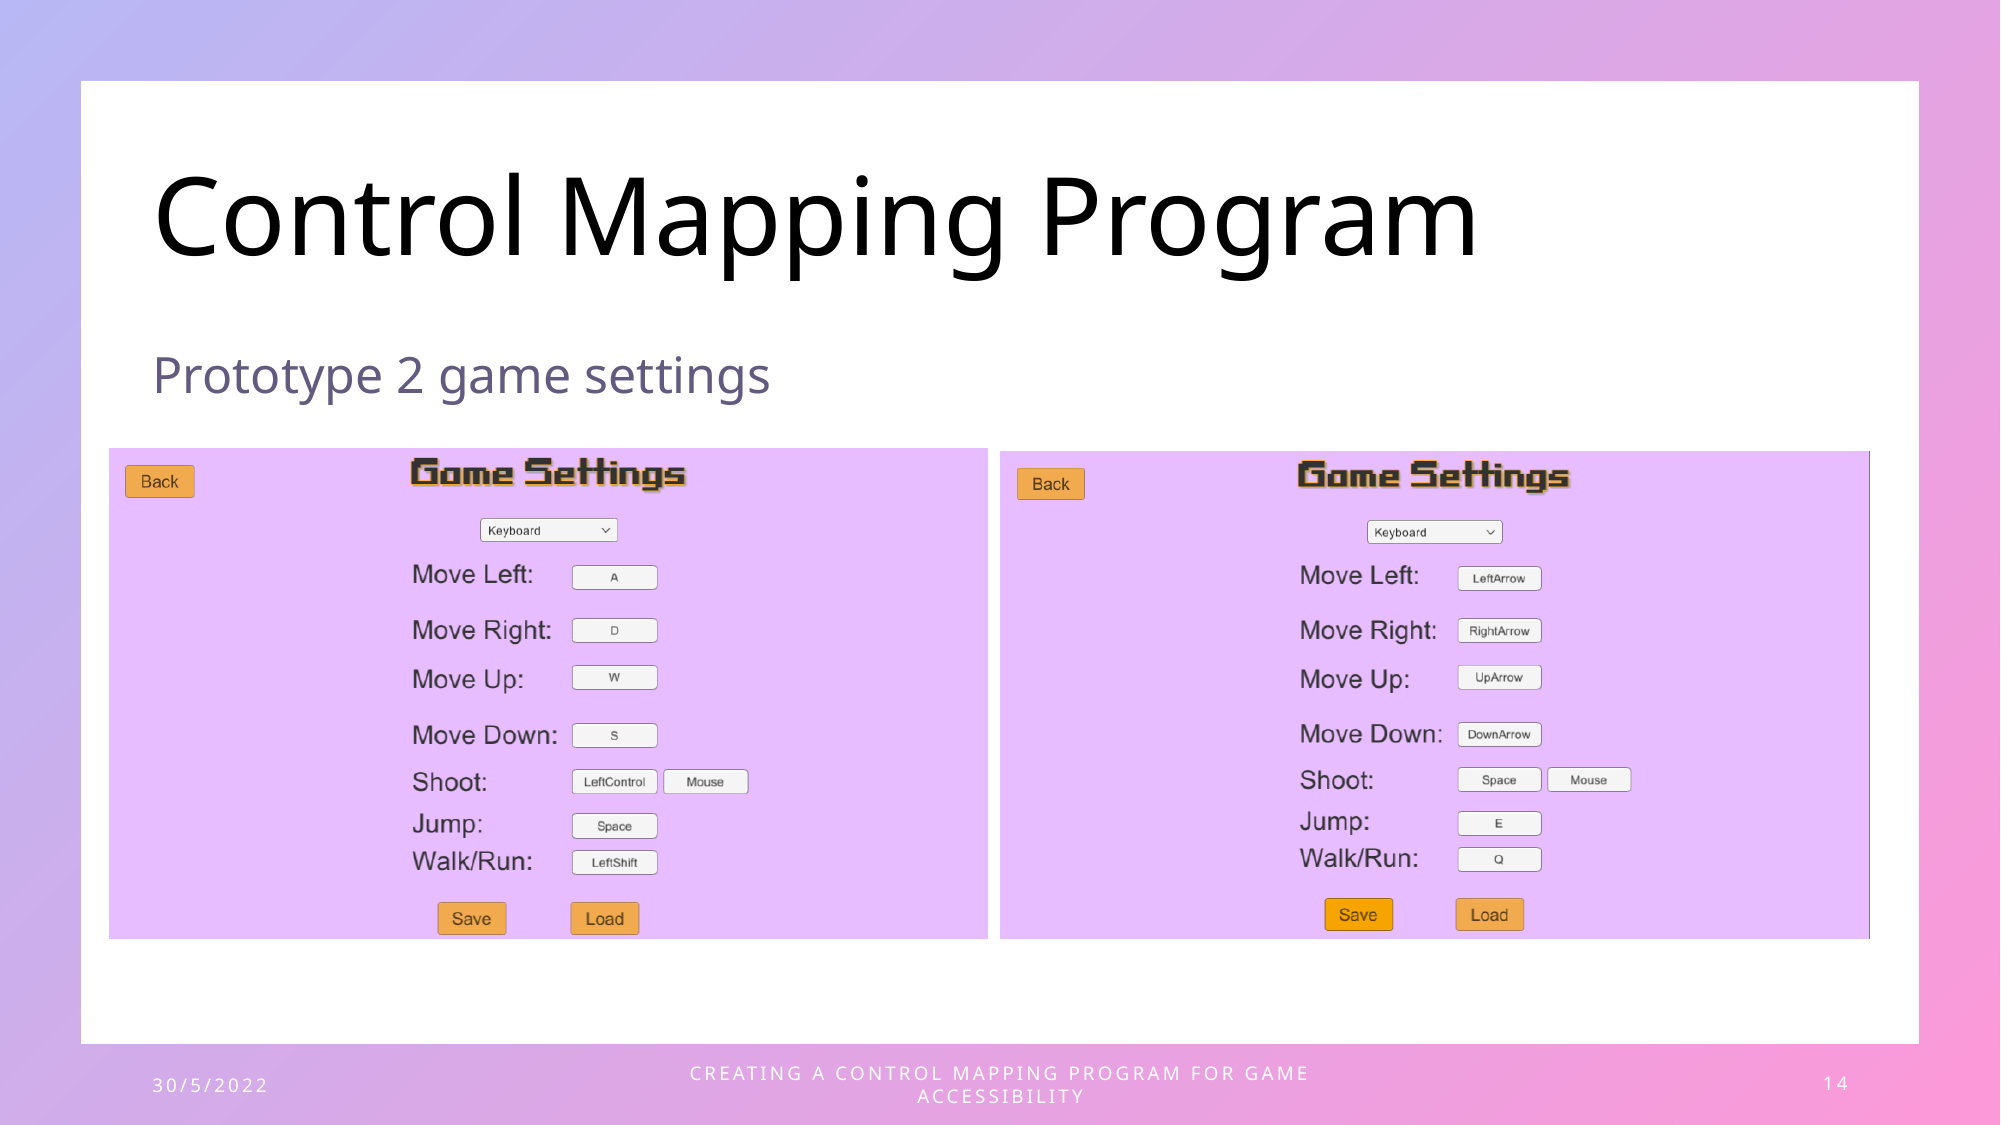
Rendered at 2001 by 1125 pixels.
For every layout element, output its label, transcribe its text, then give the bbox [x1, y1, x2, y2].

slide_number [137, 1054, 588, 1115]
title Control Mapping Program [137, 111, 1863, 330]
picture [1000, 451, 1870, 940]
slide_number 14 [1412, 1054, 1863, 1115]
list Prototype 2 game settings [137, 329, 984, 417]
picture [109, 448, 988, 940]
footer Creating a Control Mapping Program for Game Accessibility [662, 1054, 1338, 1115]
